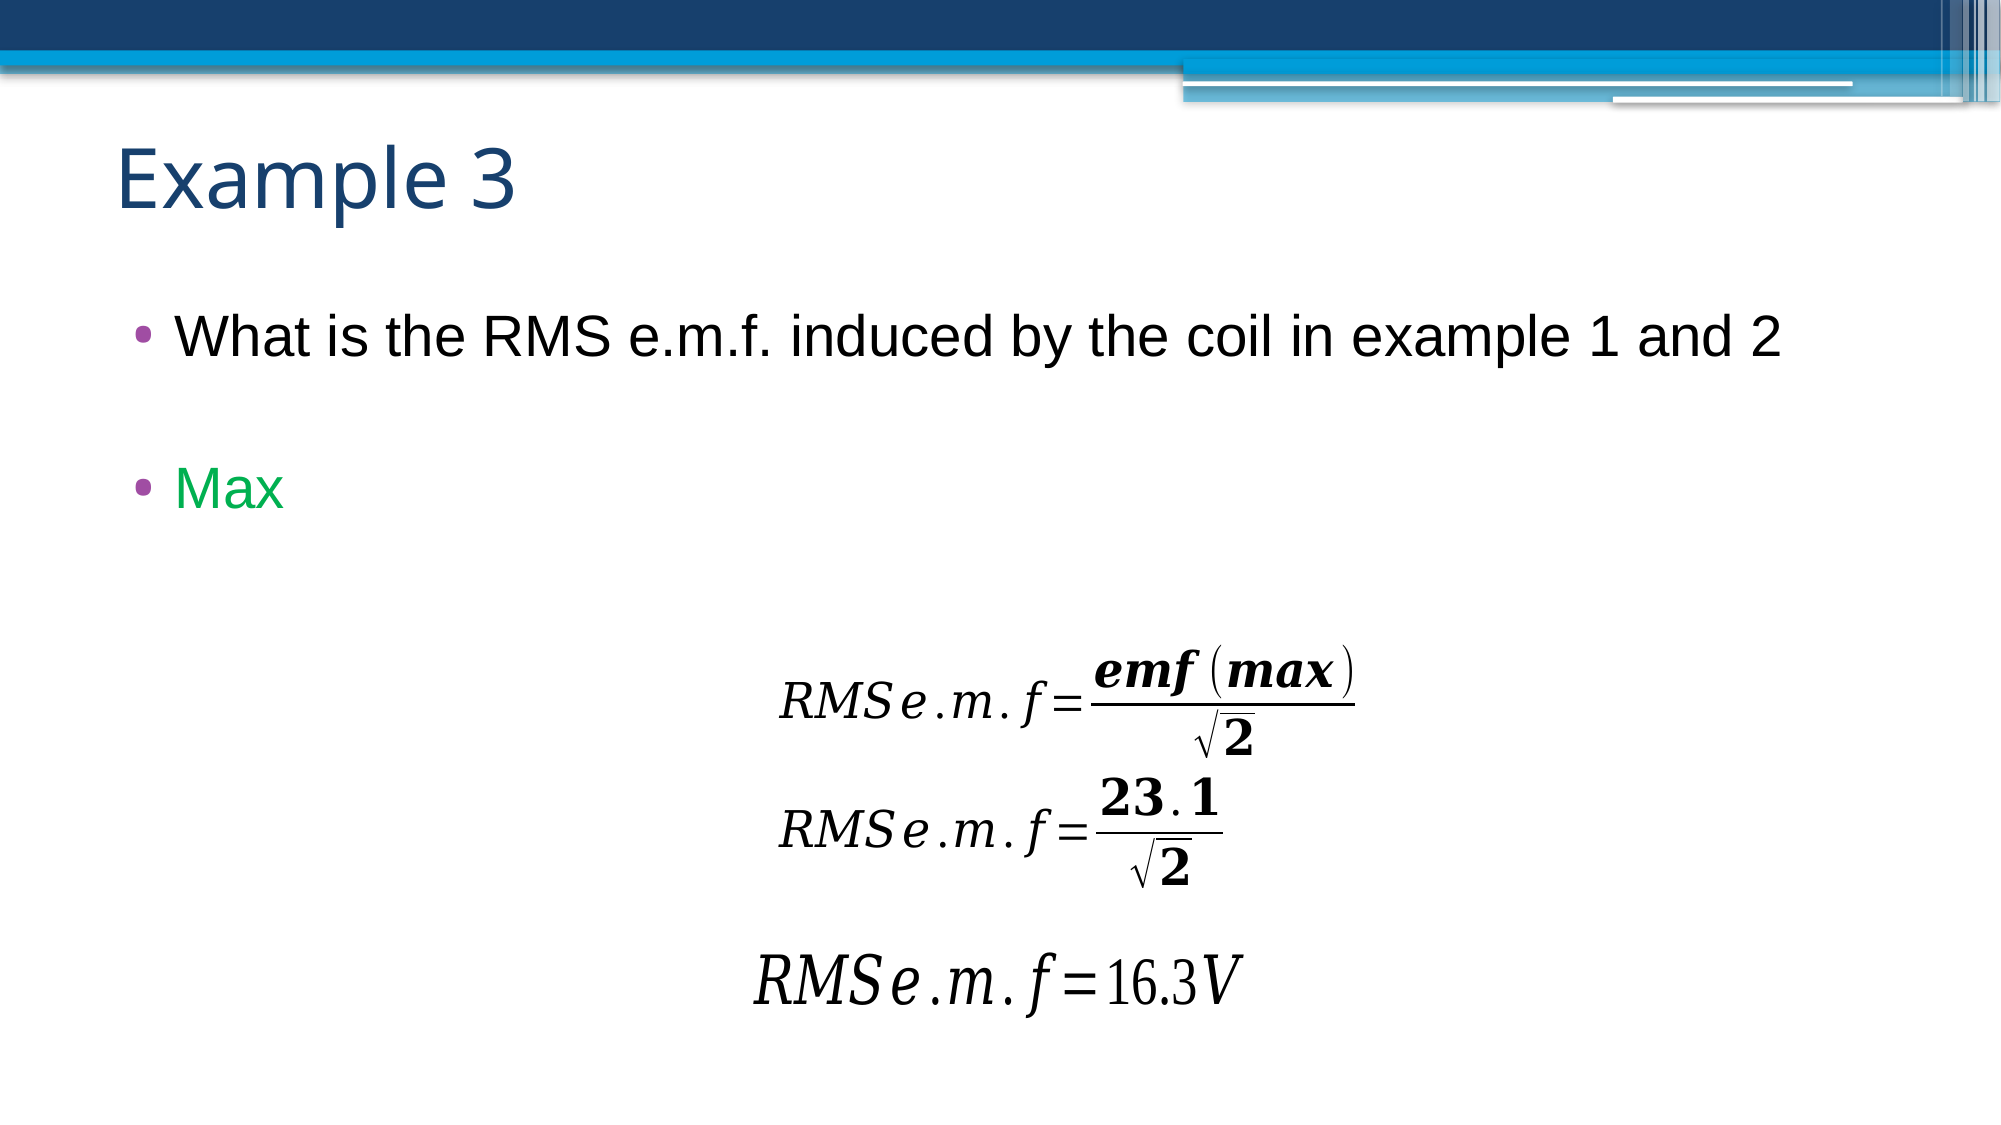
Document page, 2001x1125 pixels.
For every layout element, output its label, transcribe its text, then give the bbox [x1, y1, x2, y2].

title Example 3 [99, 87, 1900, 263]
